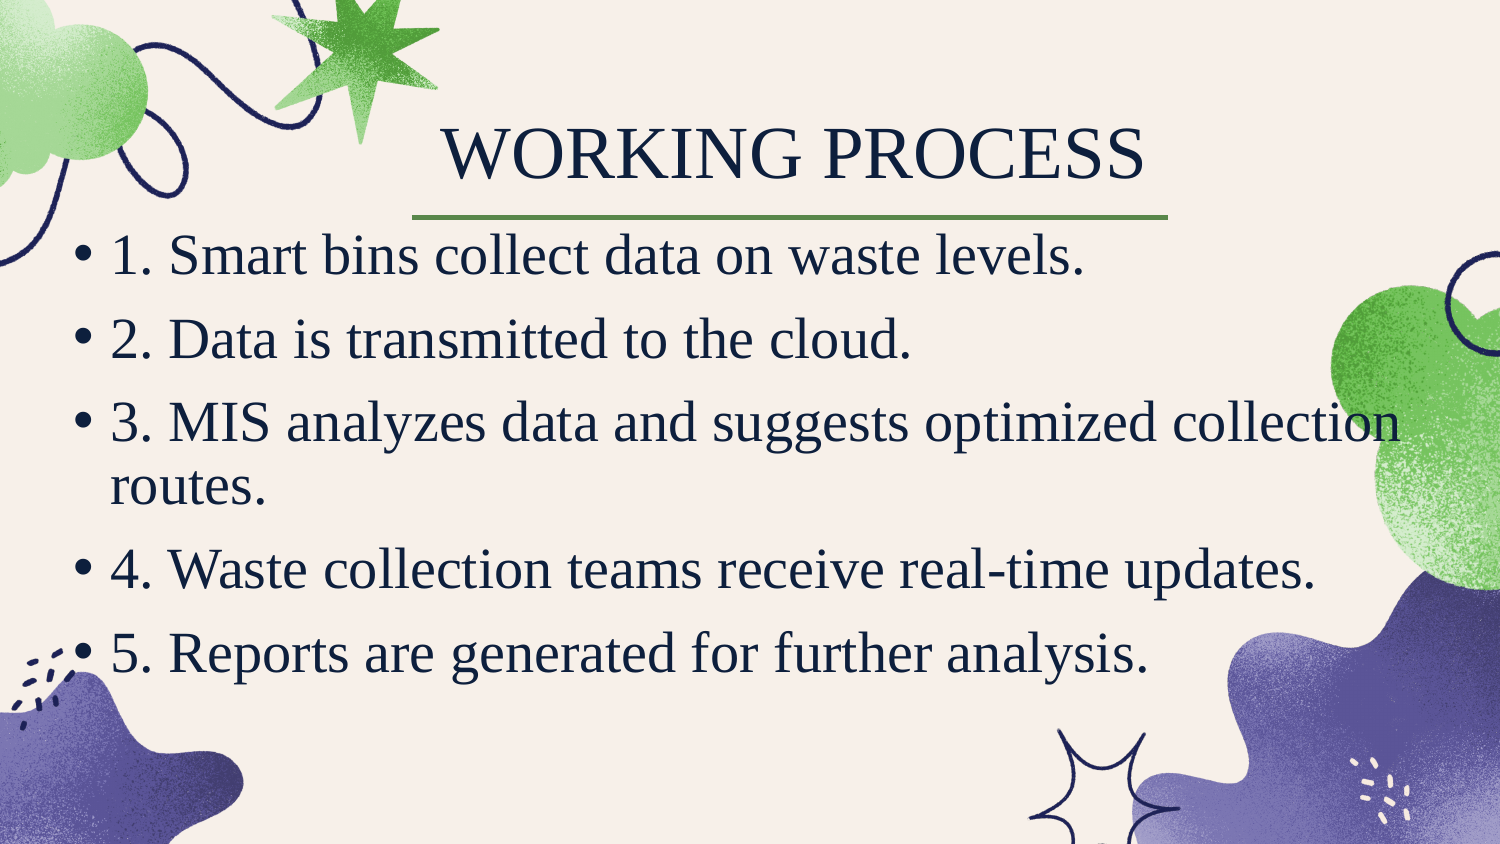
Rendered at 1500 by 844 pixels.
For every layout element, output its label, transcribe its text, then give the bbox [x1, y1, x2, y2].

title WORKING PROCESS [422, 83, 1169, 213]
picture [1027, 220, 1500, 844]
subtitle 1. Smart bins collect data on waste levels. 2. Data is transmitted to the cloud. 3. MIS analyzes data and suggests optimized collection routes. 4. Waste collection teams receive real-time updates. 5. Reports are generated for further analysis. [73, 213, 1418, 780]
picture [0, 597, 271, 844]
picture [0, 0, 440, 315]
